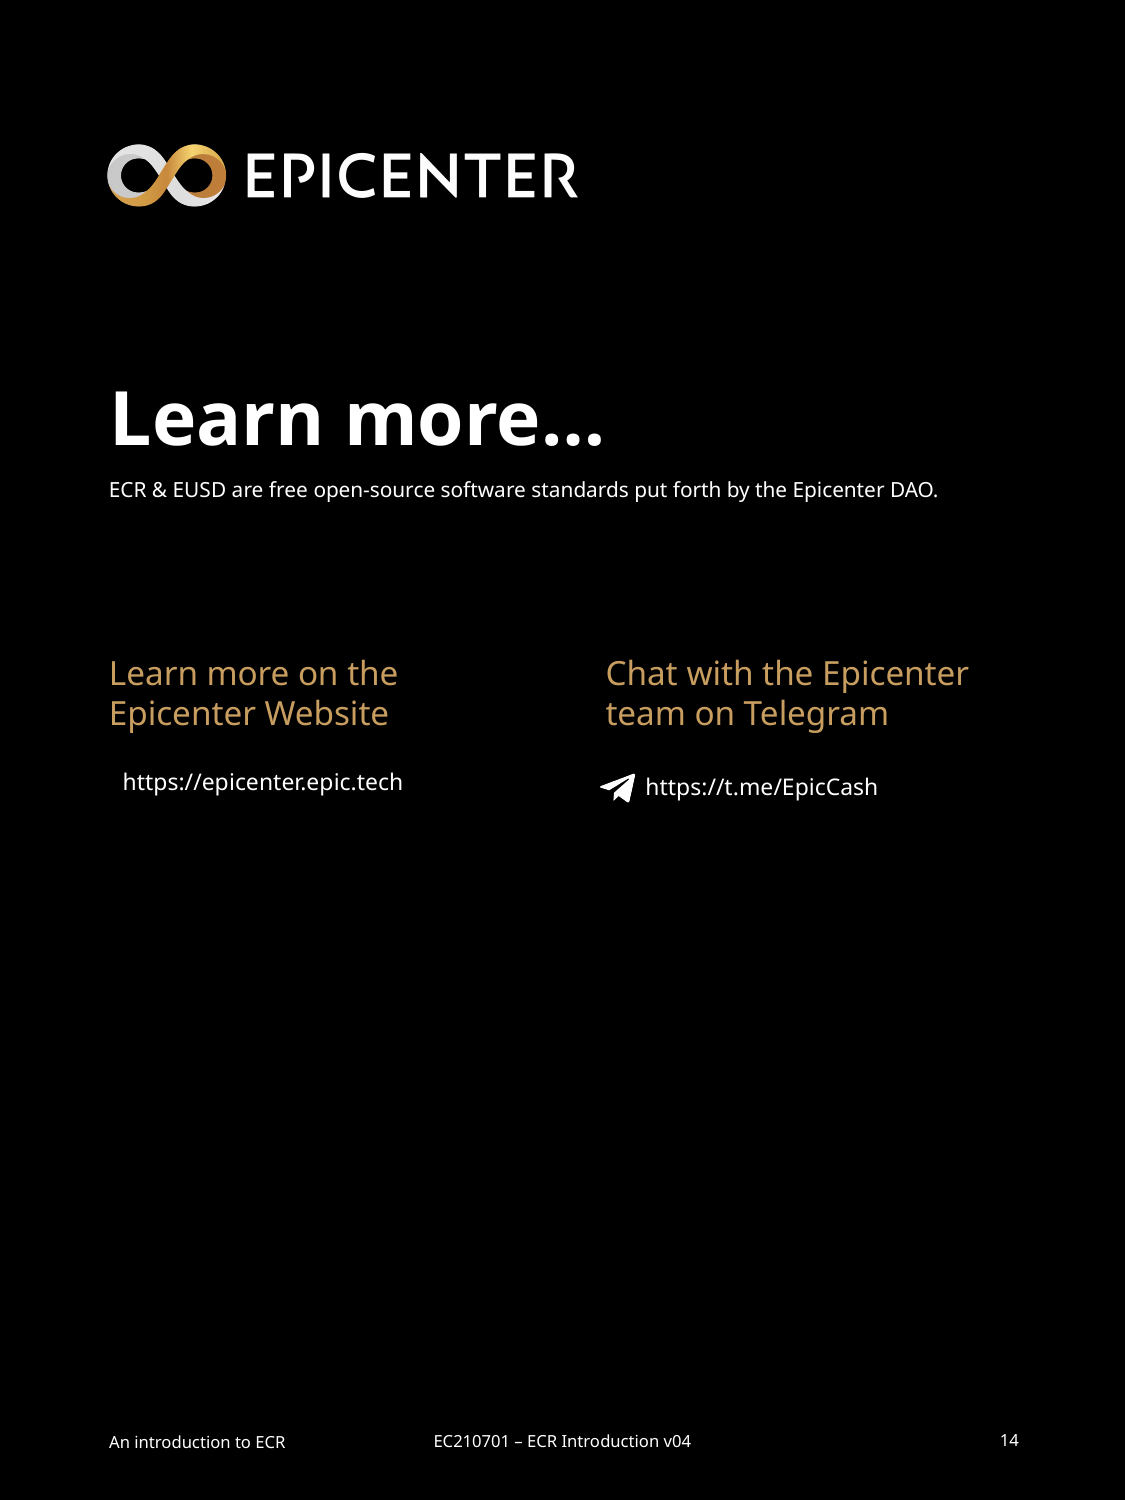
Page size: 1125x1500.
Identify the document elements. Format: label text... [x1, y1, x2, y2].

text_box Learn more… [109, 363, 773, 468]
text_box ECR & EUSD are free open-source software standards put forth by the Epicenter DAO. [94, 468, 1080, 509]
text_box EC210701 – ECR Introduction v04 [377, 1423, 748, 1458]
picture [99, 134, 591, 217]
slide_number 14 [780, 1401, 1034, 1482]
text_box Chat with the Epicenter team on Telegram [590, 644, 1018, 740]
picture [594, 765, 641, 811]
text_box https://t.me/EpicCash [641, 765, 957, 808]
footer An introduction to ECR [94, 1401, 474, 1482]
text_box https://epicenter.epic.tech [108, 759, 419, 803]
text_box Learn more on the Epicenter Website [94, 644, 474, 740]
